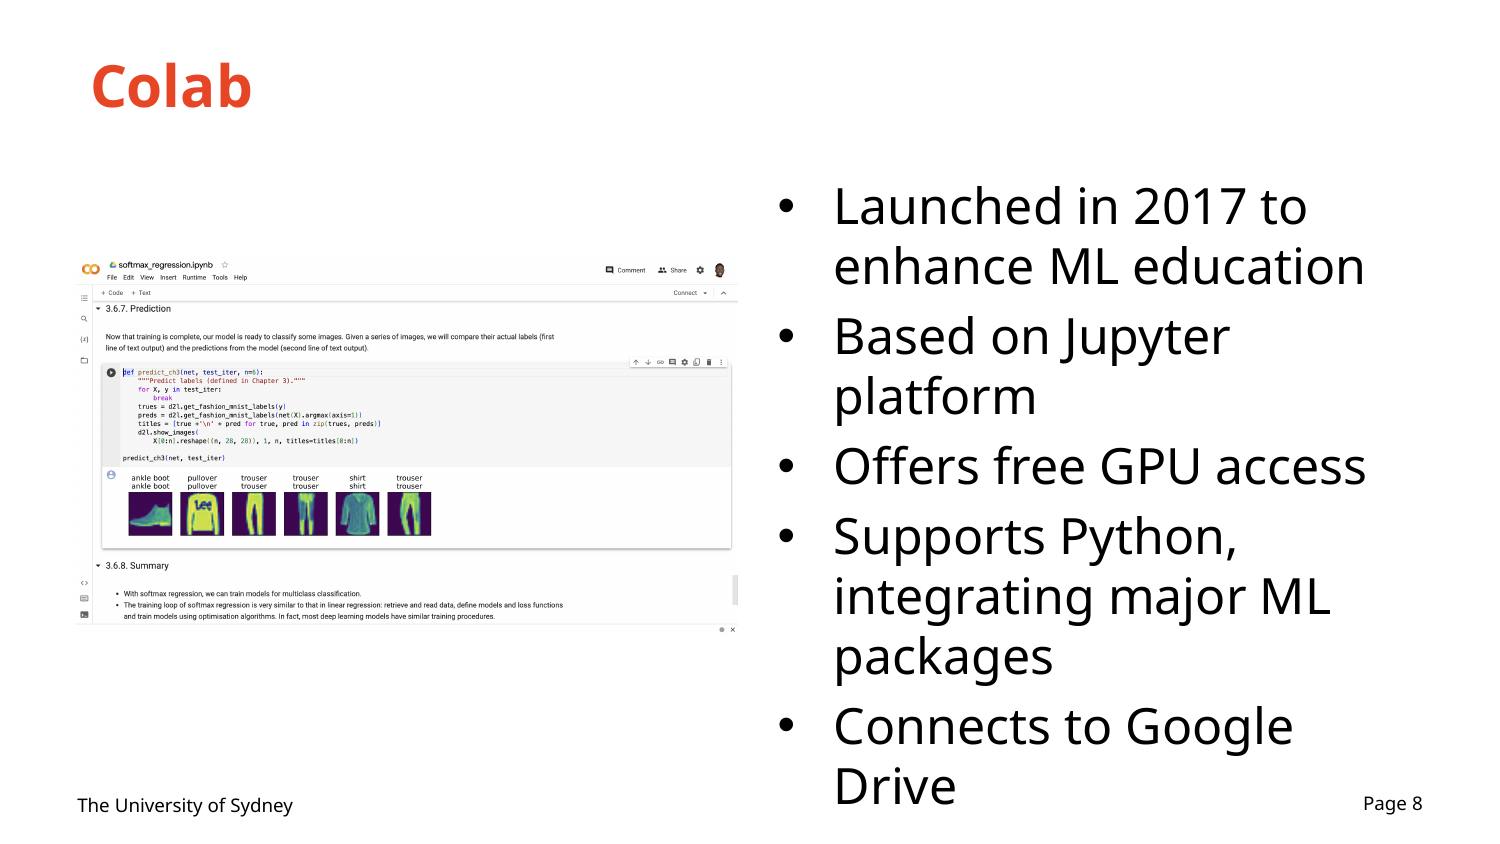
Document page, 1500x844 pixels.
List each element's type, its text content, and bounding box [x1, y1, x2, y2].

list Launched in 2017 to enhance ML education Based on Jupyter platform Offers free GPU access Supports Python, integrating major ML packages Connects to Google Drive [762, 167, 1425, 725]
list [74, 256, 738, 635]
title Colab [75, 14, 1425, 155]
